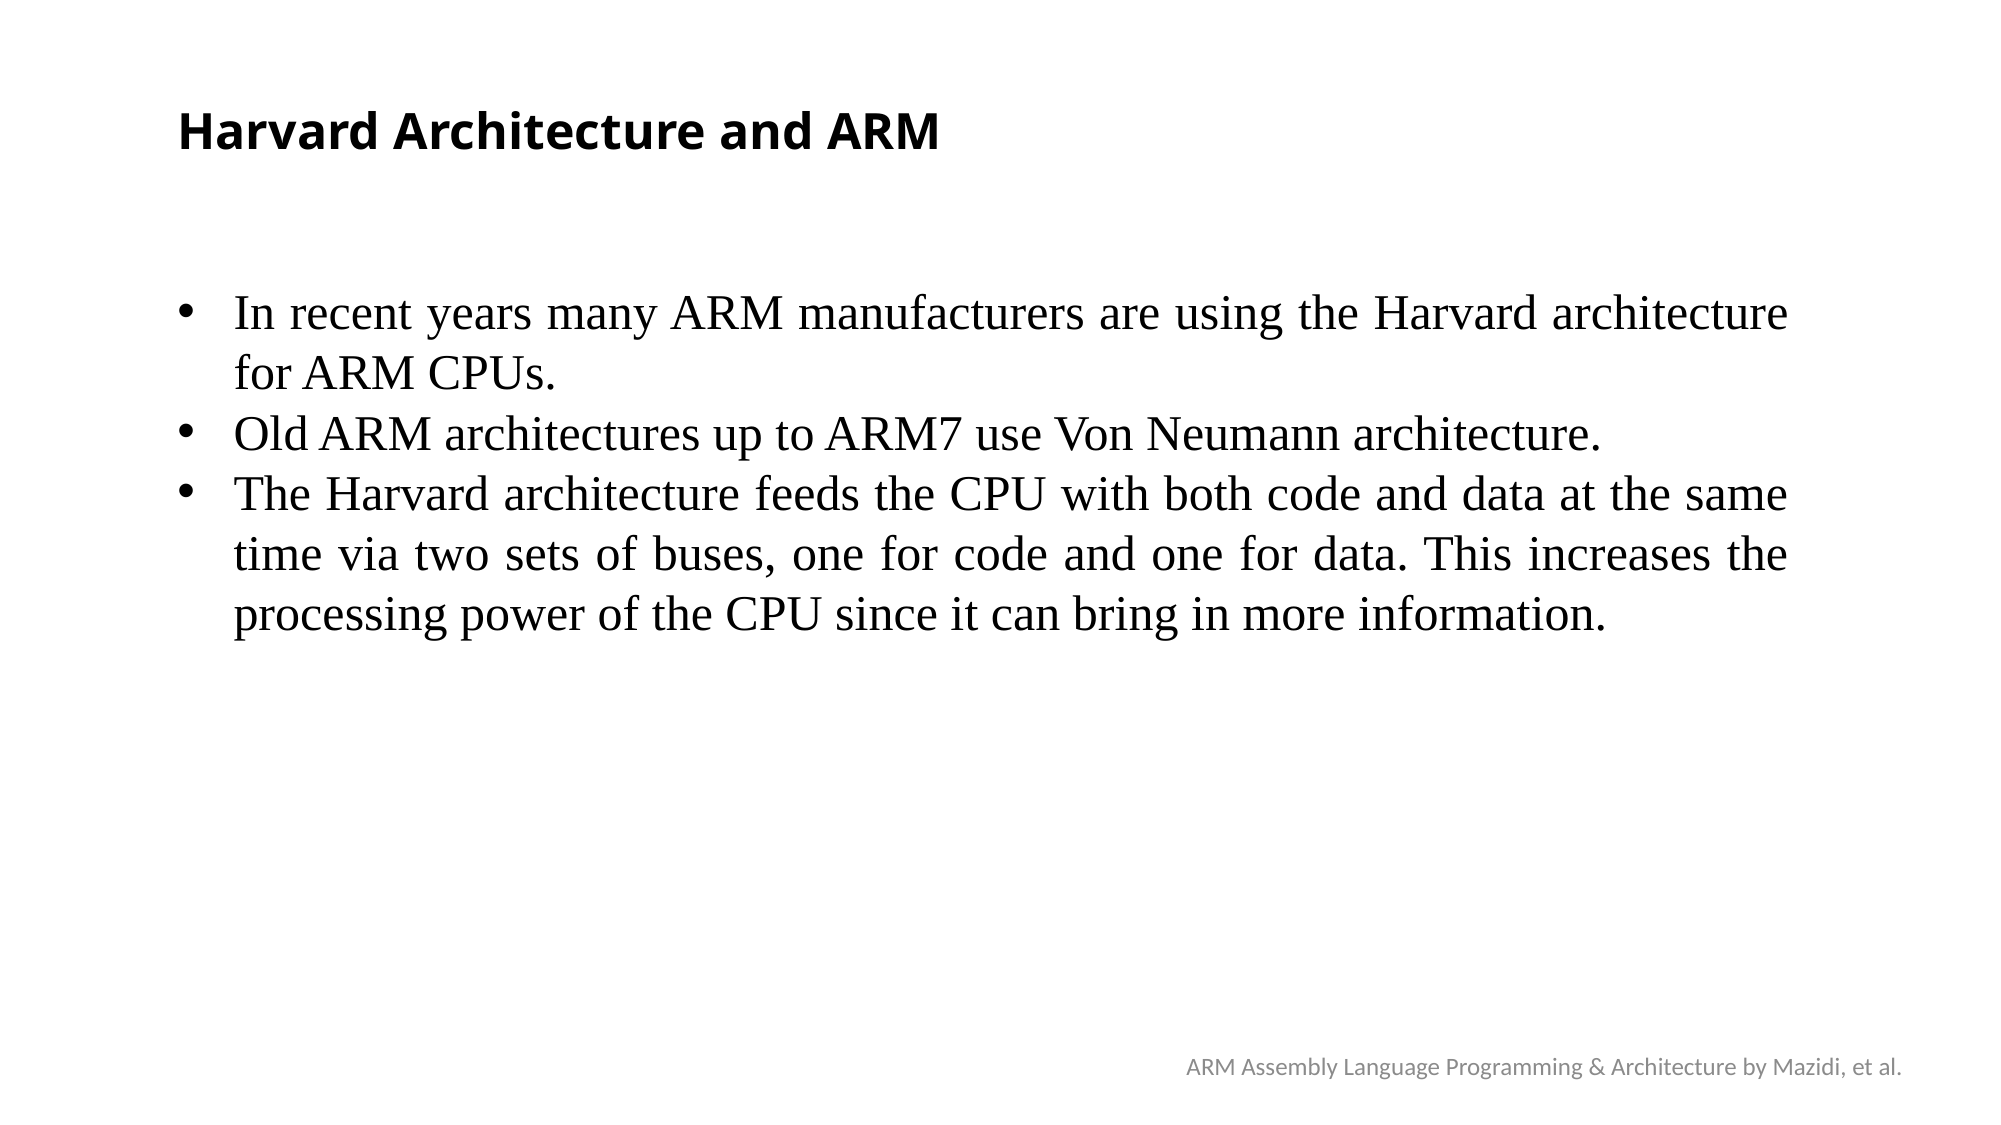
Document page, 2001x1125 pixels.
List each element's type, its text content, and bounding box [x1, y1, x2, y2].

text_box Harvard Architecture and ARM In recent years many ARM manufacturers are using the Harvard architecture for ARM CPUs. Old ARM architectures up to ARM7 use Von Neumann architecture. The Harvard architecture feeds the CPU with both code and data at the same time via two sets of buses, one for code and one for data. This increases the processing power of the CPU since it can bring in more information. [162, 92, 1805, 648]
footer ARM Assembly Language Programming & Architecture by Mazidi, et al. [1144, 1036, 1947, 1096]
